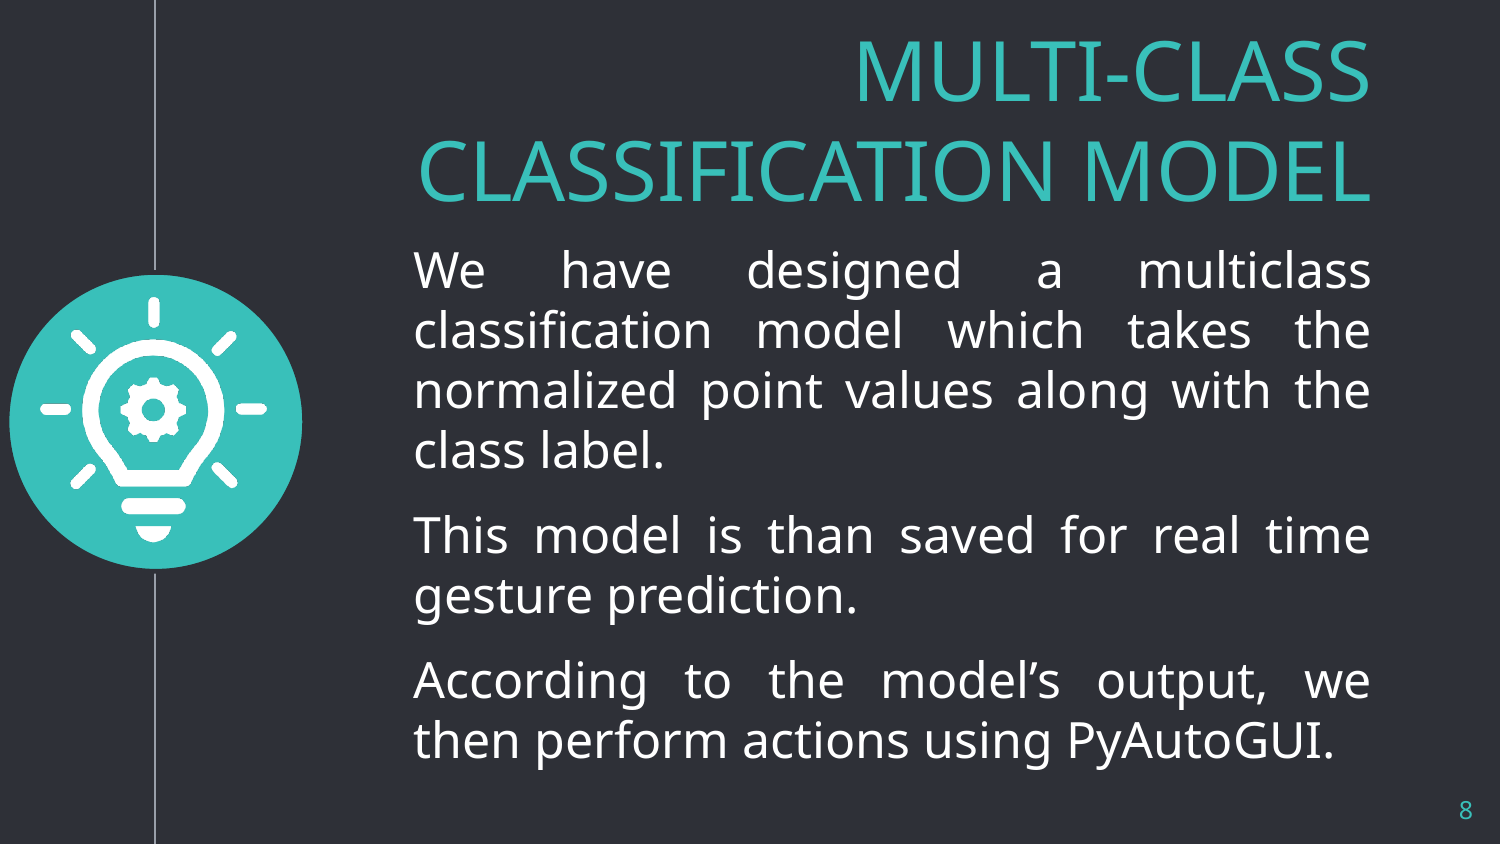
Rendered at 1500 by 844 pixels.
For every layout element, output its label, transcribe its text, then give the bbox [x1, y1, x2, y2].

text_box We have designed a multiclass classification model which takes the normalized point values along with the class label. This model is than saved for real time gesture prediction. According to the model’s output, we then perform actions using PyAutoGUI. [398, 223, 1388, 780]
text_box [7, 376, 14, 467]
text_box [120, 567, 191, 572]
title MULTI-CLASS CLASSIFICATION MODEL [398, 23, 1388, 214]
slide_number 8 [1398, 779, 1489, 832]
text_box [98, 272, 214, 284]
text_box [297, 374, 305, 469]
picture [19, 285, 292, 558]
